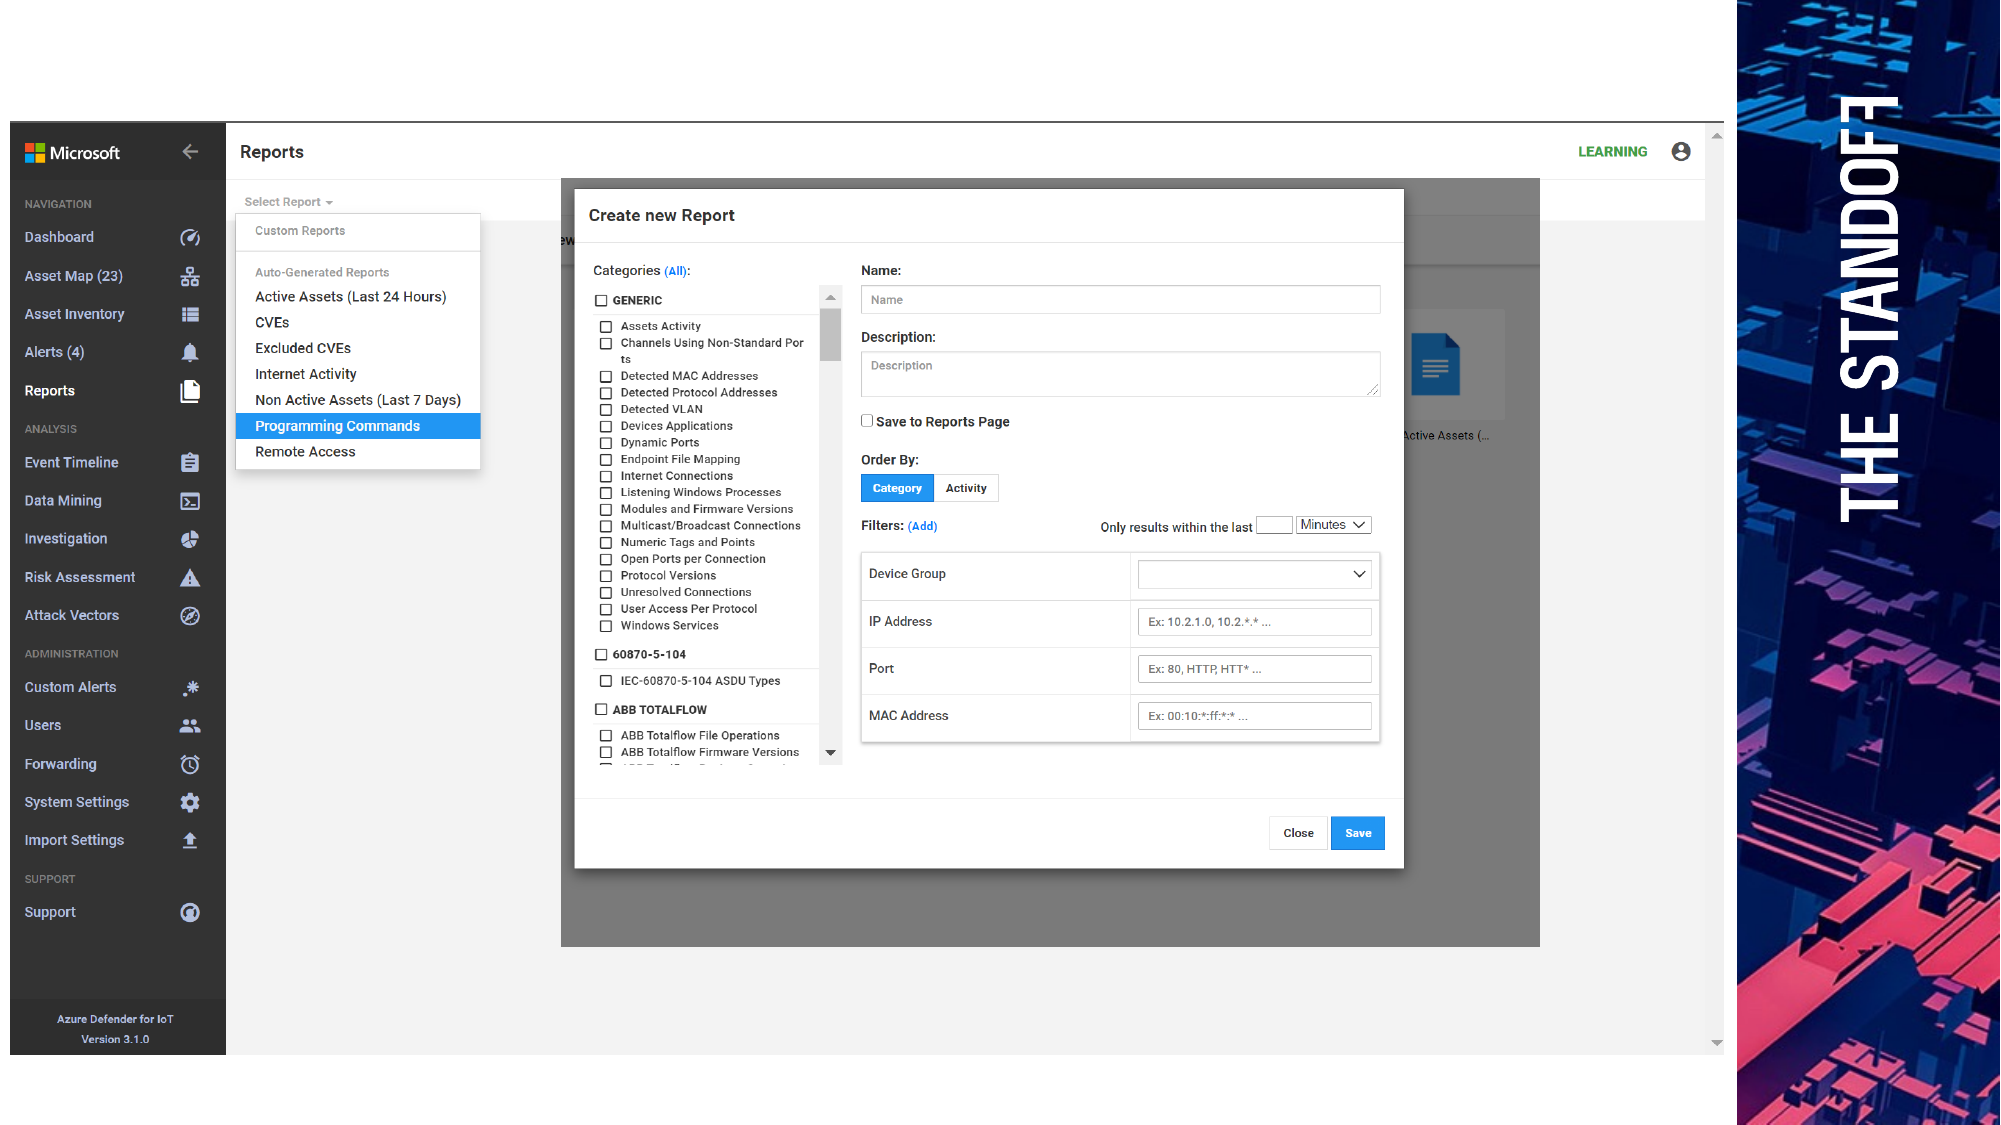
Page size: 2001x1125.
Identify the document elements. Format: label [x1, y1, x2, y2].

picture [10, 121, 1724, 1055]
picture [1737, 0, 2000, 1125]
